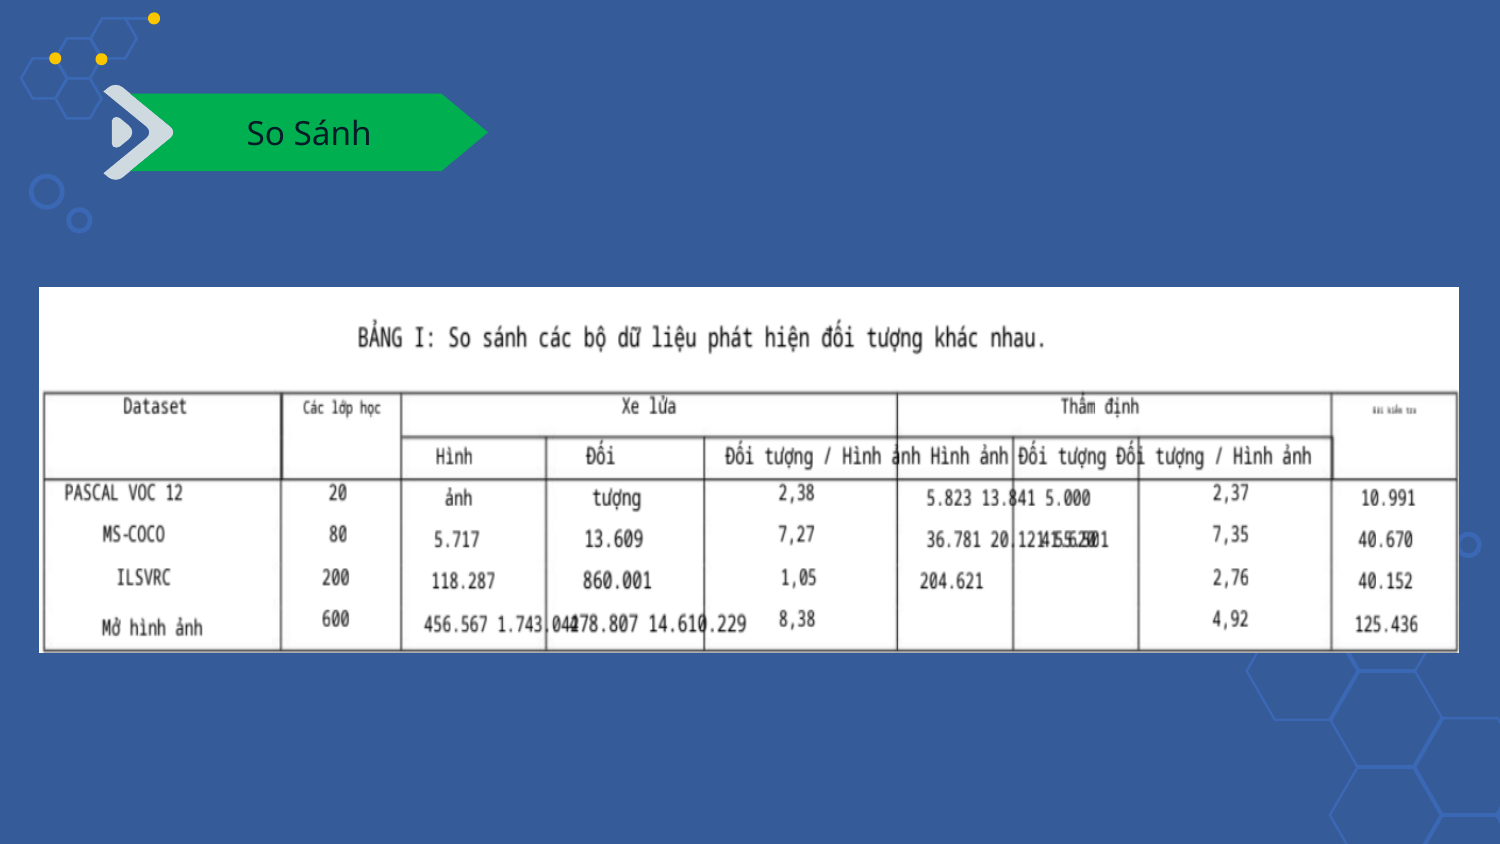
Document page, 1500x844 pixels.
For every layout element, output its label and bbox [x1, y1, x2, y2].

picture [39, 287, 1459, 654]
text_box [103, 84, 489, 181]
